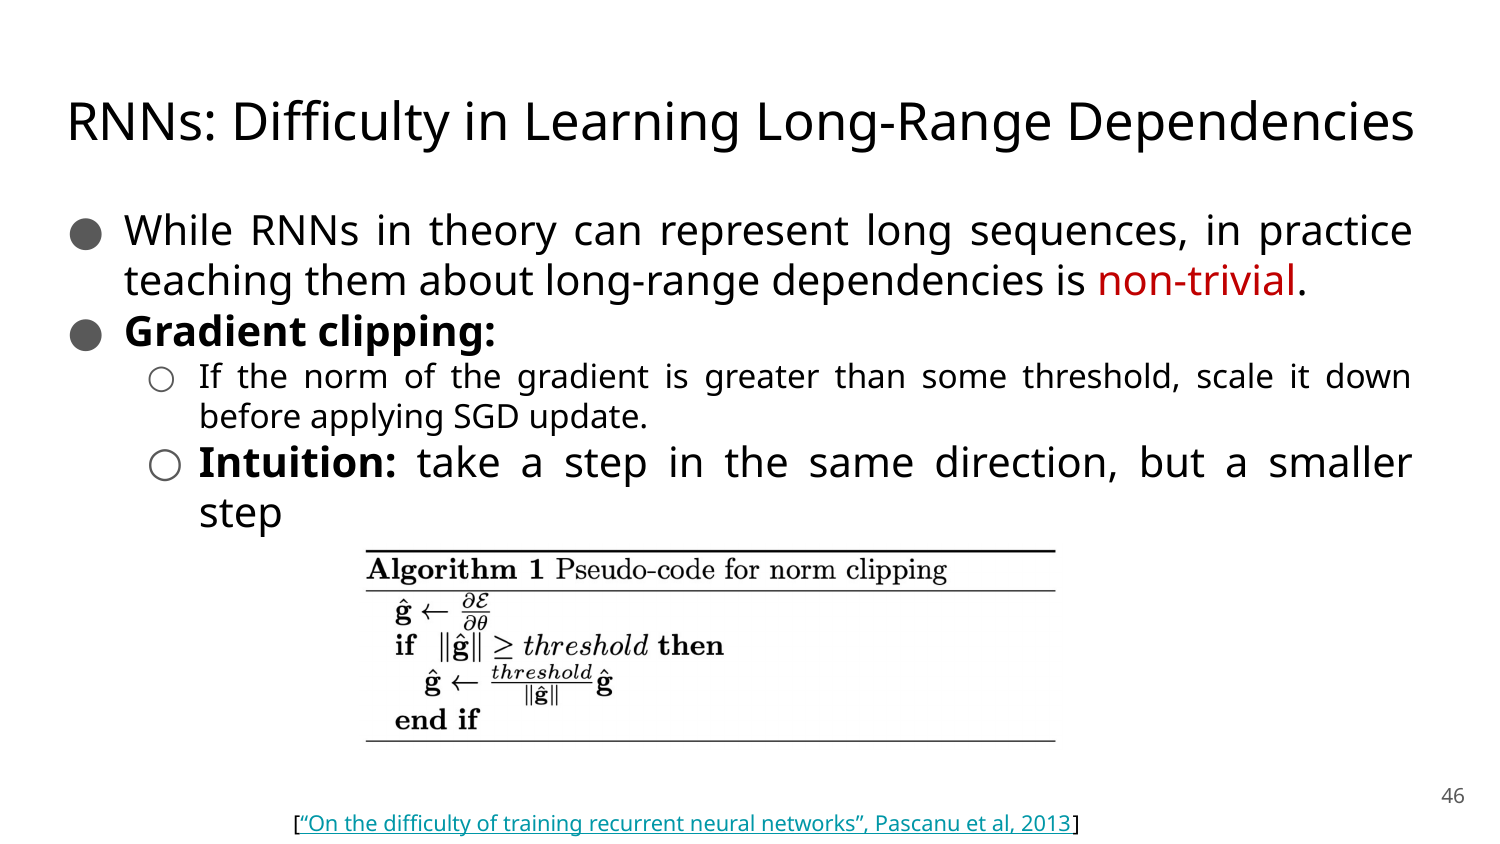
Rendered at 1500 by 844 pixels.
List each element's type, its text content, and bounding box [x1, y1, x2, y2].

title RNNs: Difficulty in Learning Long-Range Dependencies [51, 72, 1449, 167]
text_box [798, 366, 829, 417]
text_box [“On the difficulty of training recurrent neural networks”, Pascanu et al, 2013] [88, 801, 1285, 844]
slide_number 46 [1389, 764, 1480, 830]
picture [359, 543, 1064, 750]
list While RNNs in theory can represent long sequences, in practice teaching them about long-range dependencies is non-trivial. Gradient clipping: If the norm of the gradient is greater than some threshold, scale it down before applying SGD update. Intuition: take a step in the same direction, but a smaller step [51, 189, 1449, 750]
